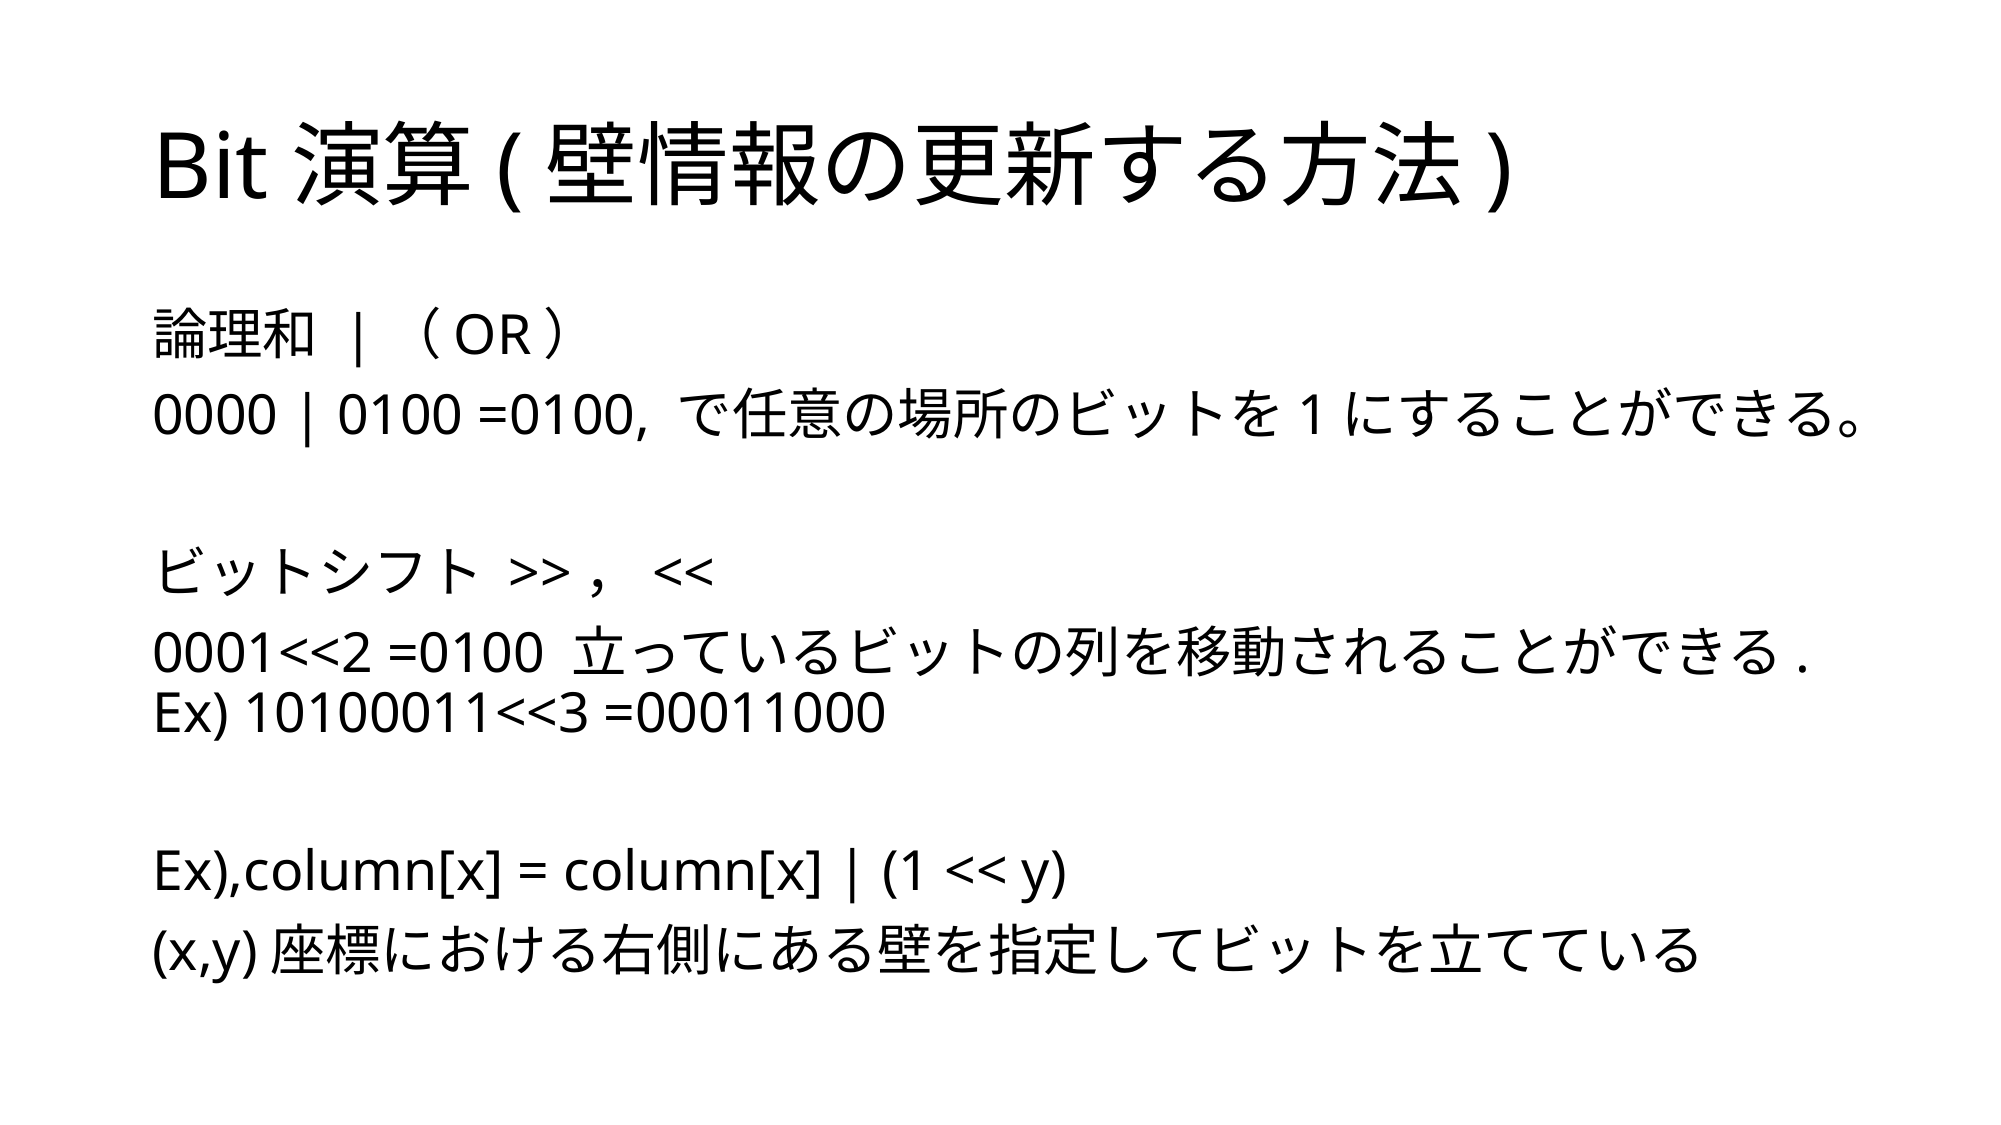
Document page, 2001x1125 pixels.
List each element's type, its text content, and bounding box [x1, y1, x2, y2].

list 論理和 |（OR） 0000 | 0100 =0100, で任意の場所のビットを1にすることができる。 ビットシフト >>，<< 0001<<2 =0100 立っているビットの列を移動されることができる. Ex) 10100011<<3 =00011000 Ex),column[x] = column[x] | (1 << y) (x,y)座標における右側にある壁を指定してビットを立てている [137, 299, 1863, 1014]
title Bit演算(壁情報の更新する方法) [137, 59, 1863, 278]
